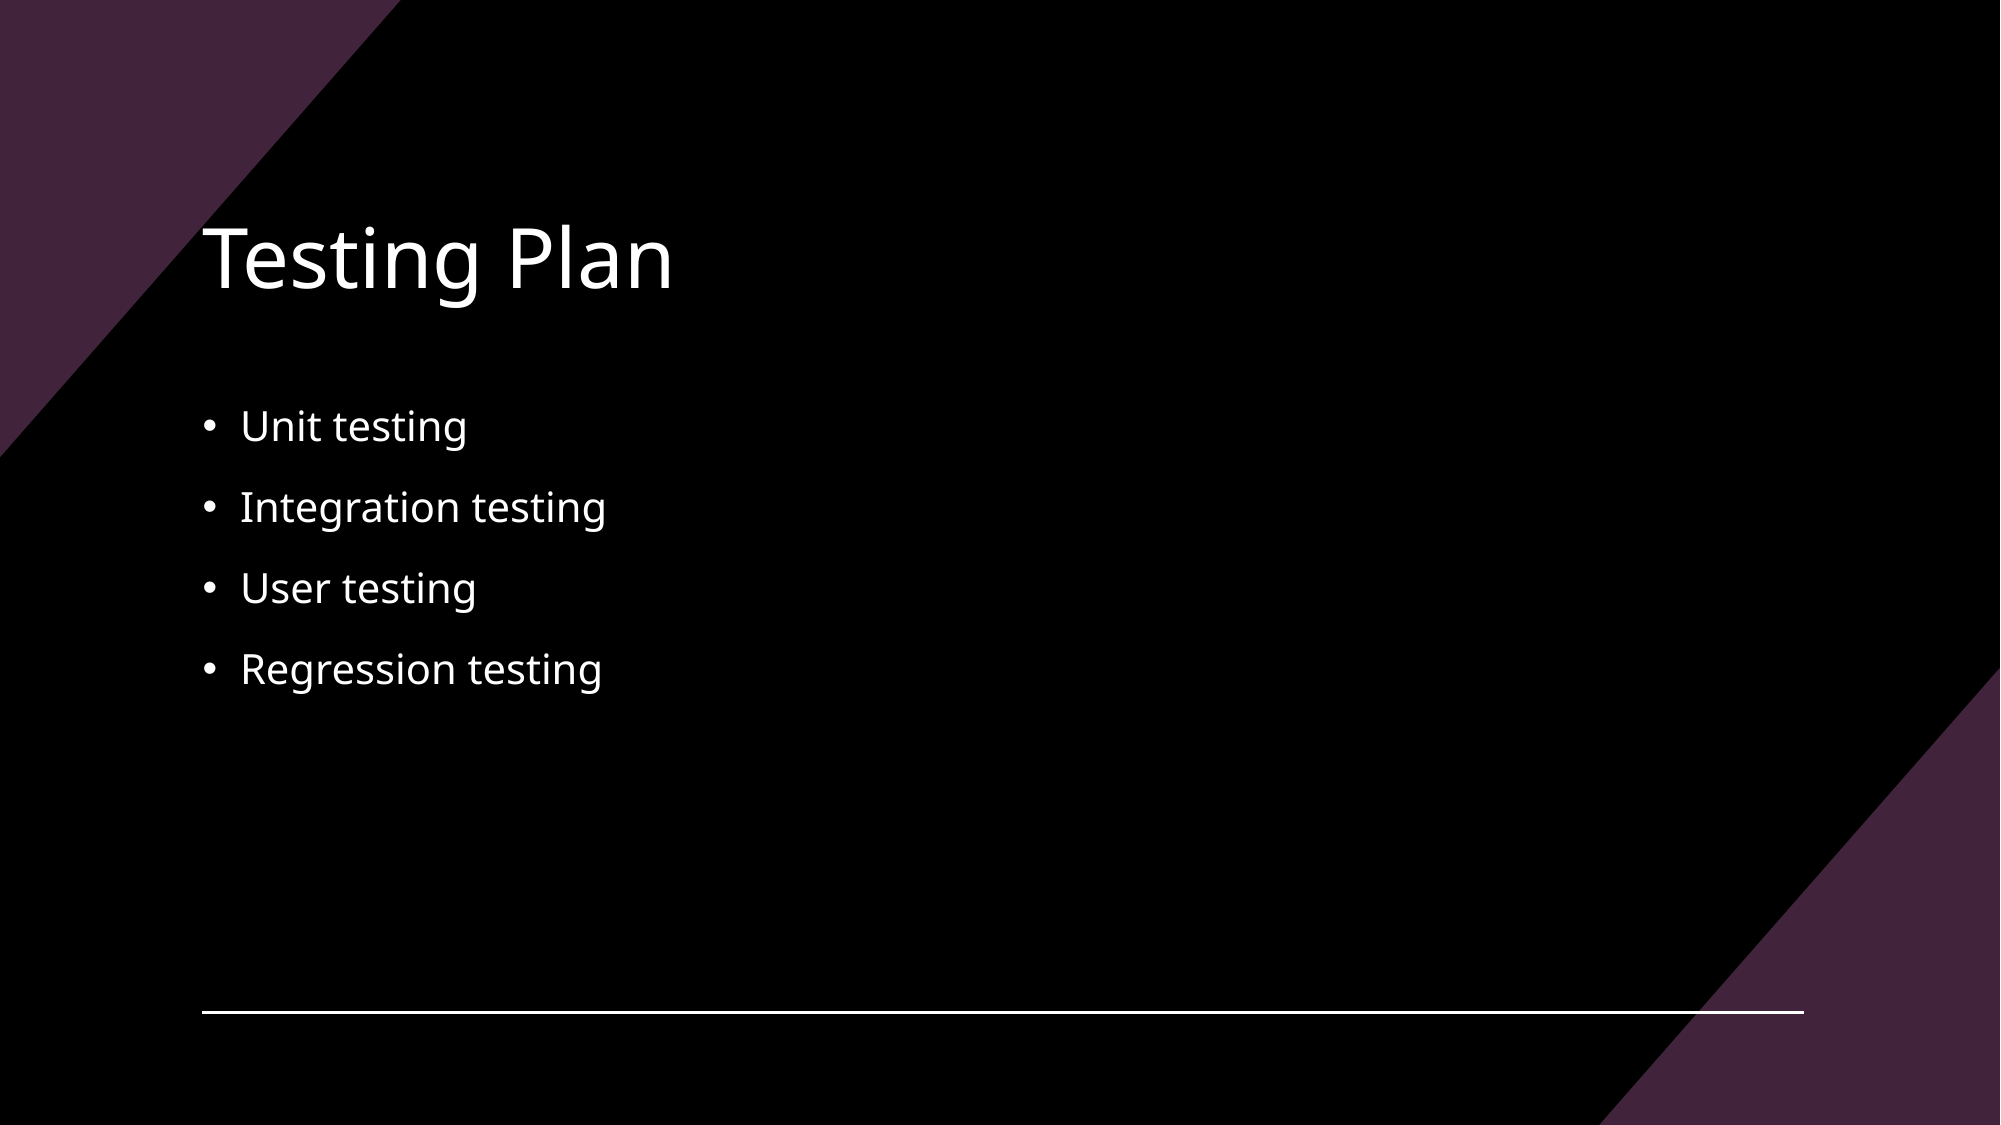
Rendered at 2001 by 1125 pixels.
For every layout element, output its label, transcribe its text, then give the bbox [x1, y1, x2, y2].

title Testing Plan [187, 143, 1813, 367]
list Unit testing Integration testing User testing Regression testing [187, 382, 1813, 968]
